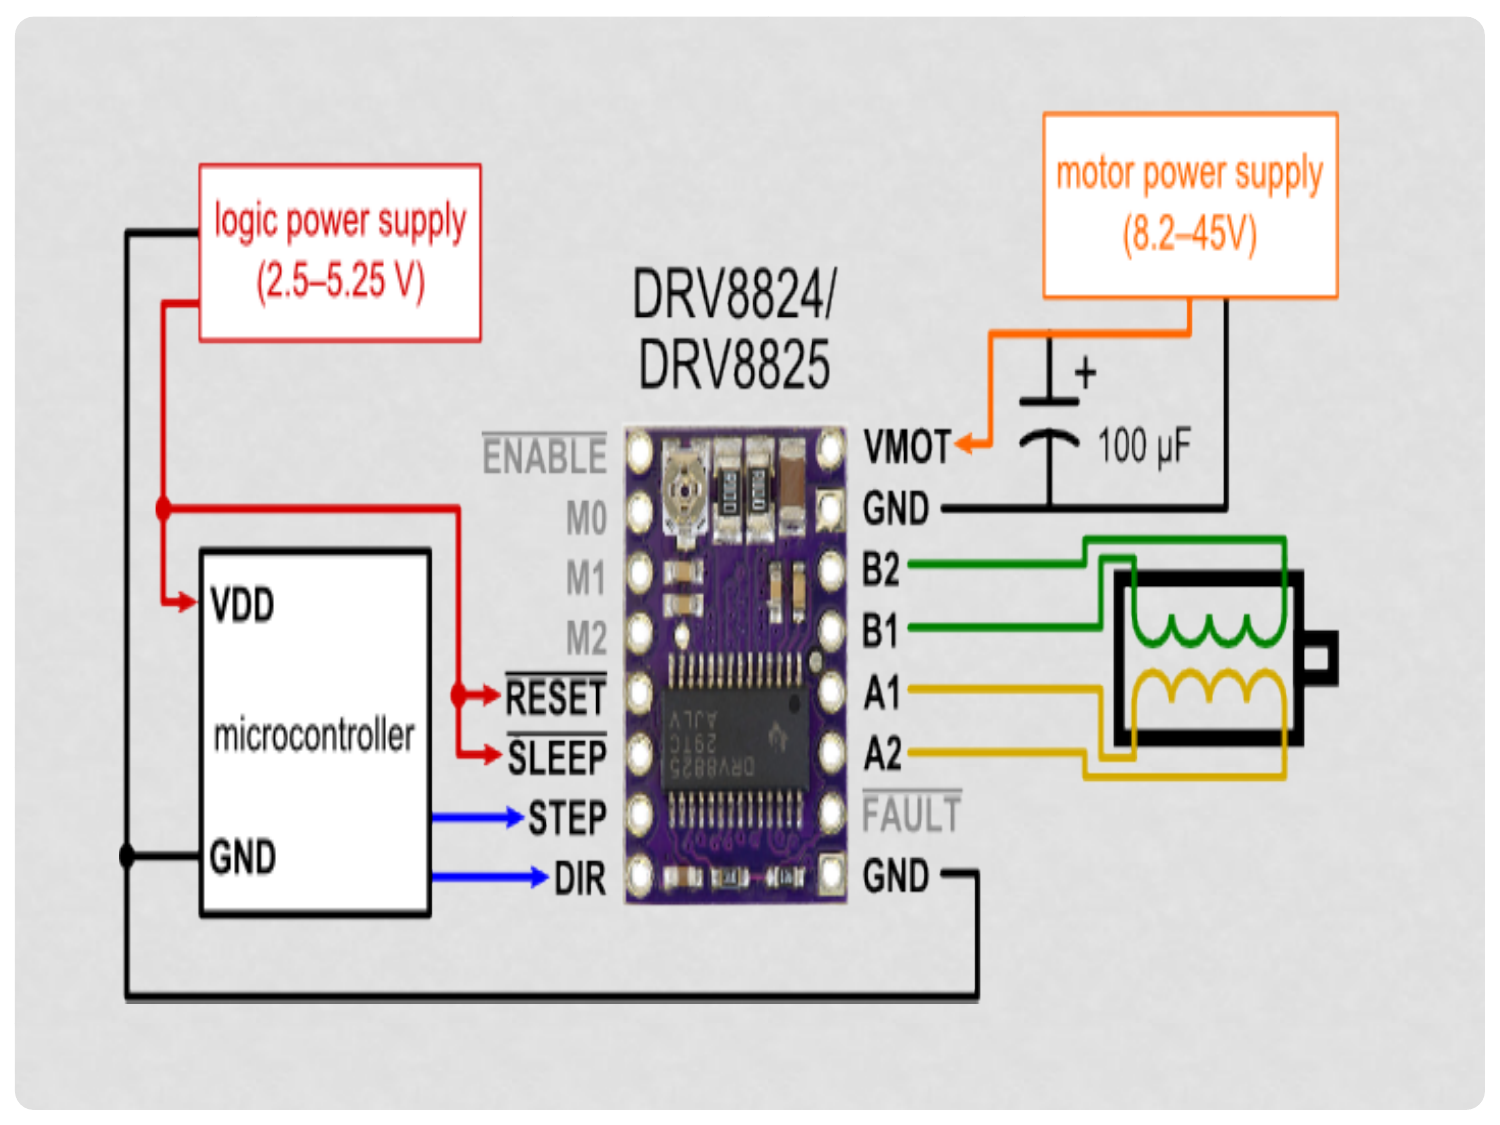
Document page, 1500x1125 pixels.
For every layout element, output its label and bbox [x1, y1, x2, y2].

picture [118, 104, 1342, 1005]
